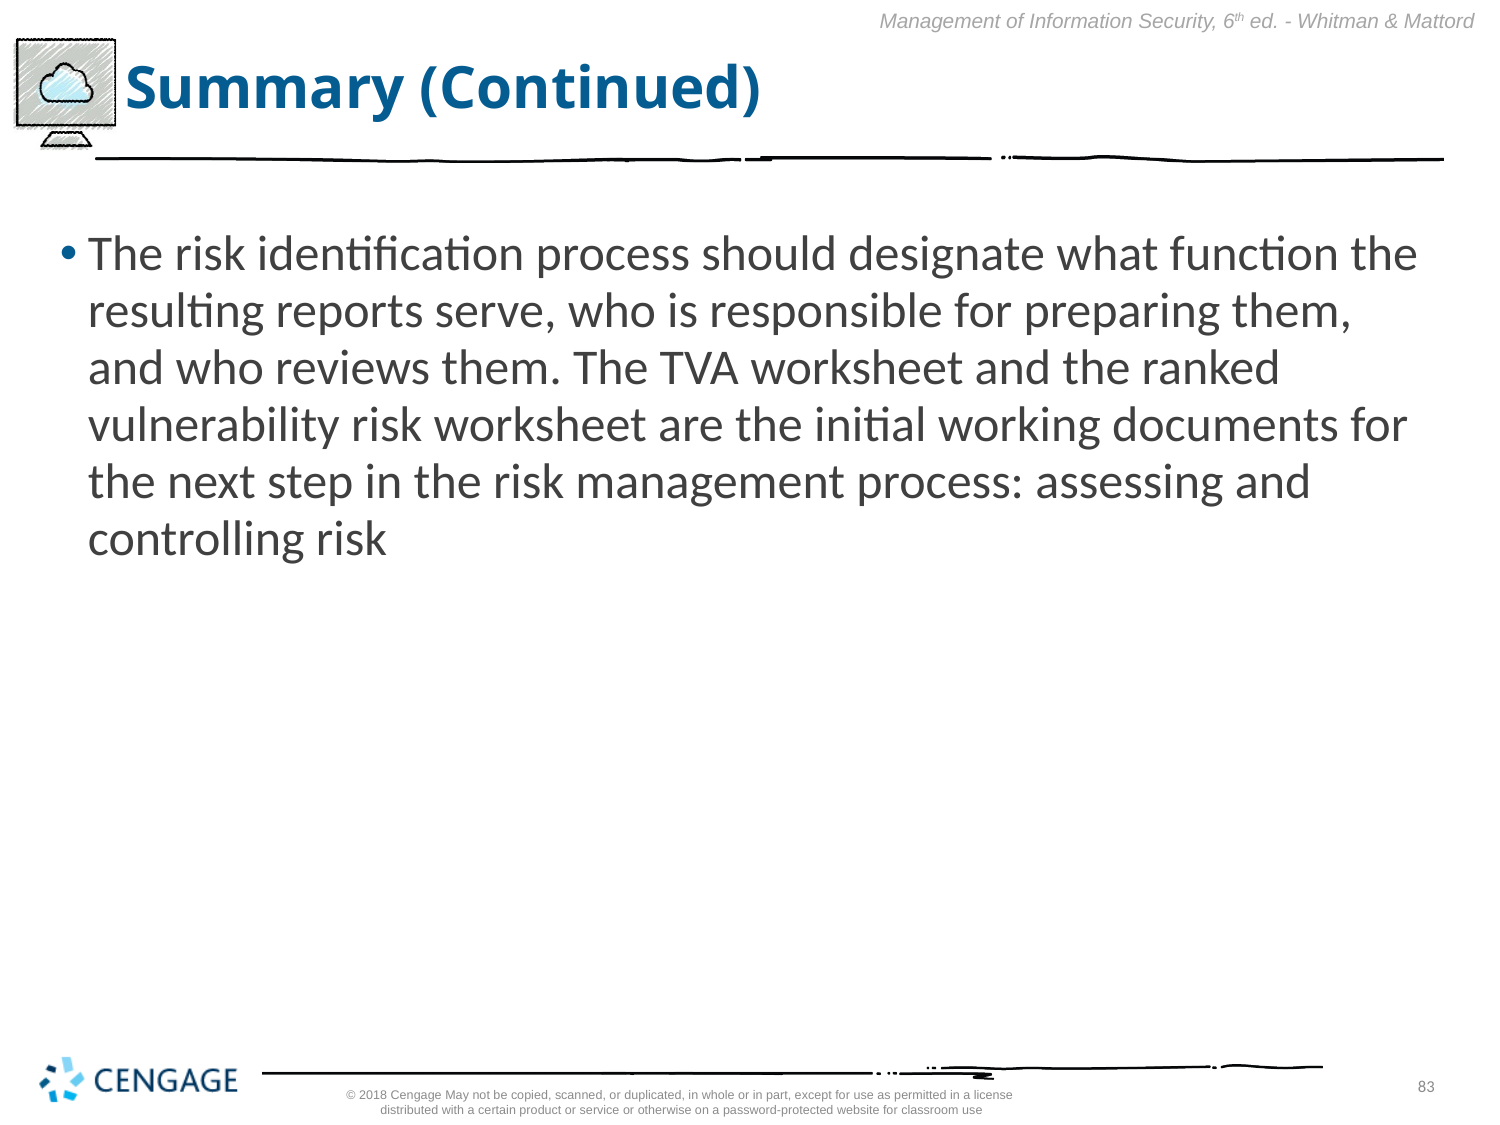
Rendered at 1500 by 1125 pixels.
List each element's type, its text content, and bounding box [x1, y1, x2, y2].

title Summary (Continued) [125, 60, 1442, 121]
picture [13, 36, 117, 151]
picture [95, 155, 1444, 163]
picture [262, 1064, 1323, 1080]
list The risk identification process should designate what function the resulting reports serve, who is responsible for preparing them, and who reviews them. The TVA worksheet and the ranked vulnerability risk worksheet are the initial working documents for the next step in the risk management process: assessing and controlling risk [59, 224, 1441, 571]
picture [19, 1043, 250, 1115]
